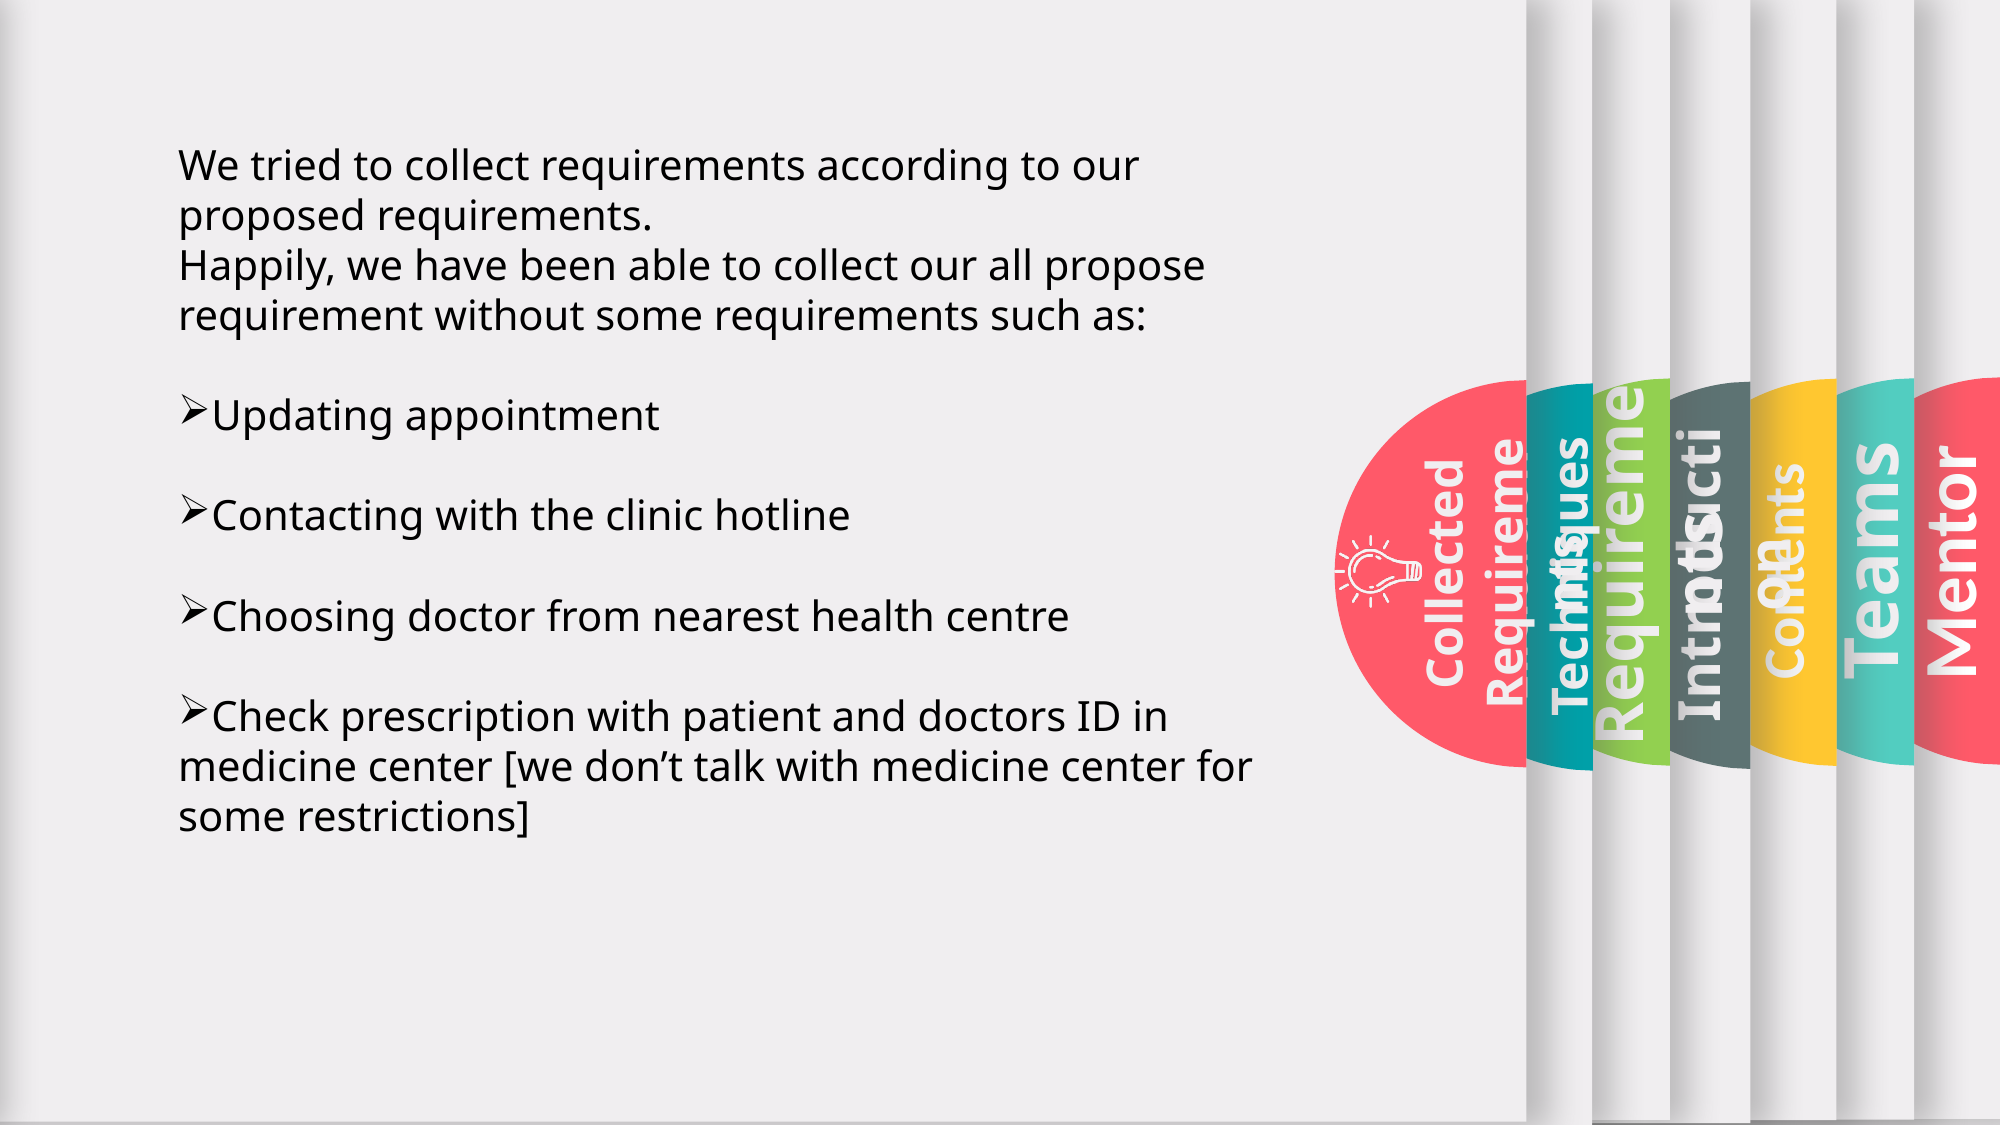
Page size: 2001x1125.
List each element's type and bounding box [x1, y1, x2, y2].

text_box [1607, 0, 1670, 1120]
text_box [1922, 0, 2000, 1119]
text_box [1837, 0, 1922, 1120]
text_box [1751, 0, 1837, 1121]
text_box [0, 0, 1542, 1122]
text_box [0, 0, 1607, 1125]
text_box [1607, 0, 1751, 1124]
